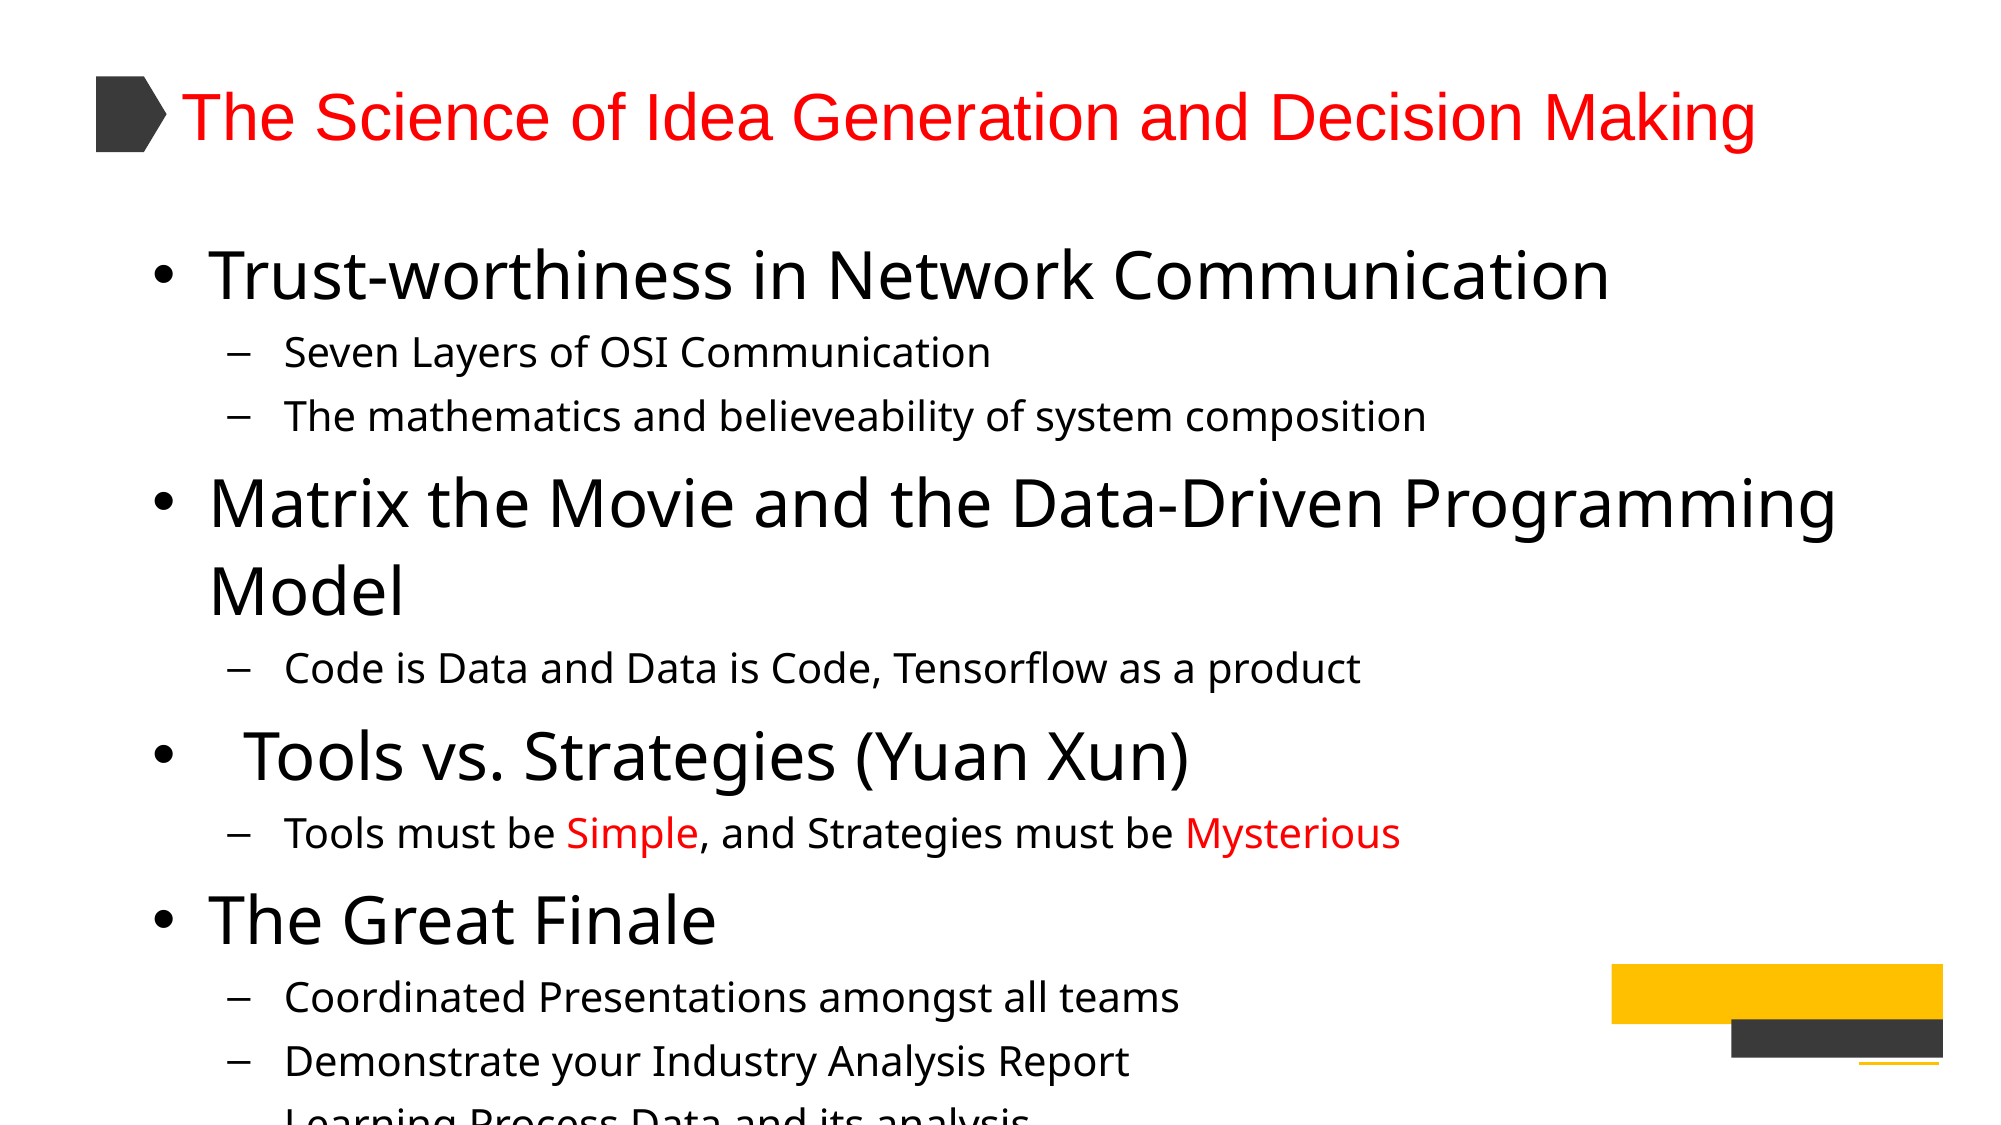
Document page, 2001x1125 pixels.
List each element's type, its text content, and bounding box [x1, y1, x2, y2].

text_box The Science of Idea Generation and Decision Making [166, 66, 2000, 161]
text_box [1611, 963, 1944, 1064]
text_box [94, 74, 166, 155]
list Trust-worthiness in Network Communication Seven Layers of OSI Communication The mathematics and believeability of system composition Matrix the Movie and the Data-Driven Programming Model Code is Data and Data is Code, Tensorflow as a product Tools vs. Strategies (Yuan Xun) Tools must be Simple, and Strategies must be Mysterious The Great Finale Coordinated Presentations amongst all teams Demonstrate your Industry Analysis Report Learning Process Data and its analysis [137, 217, 1863, 1125]
